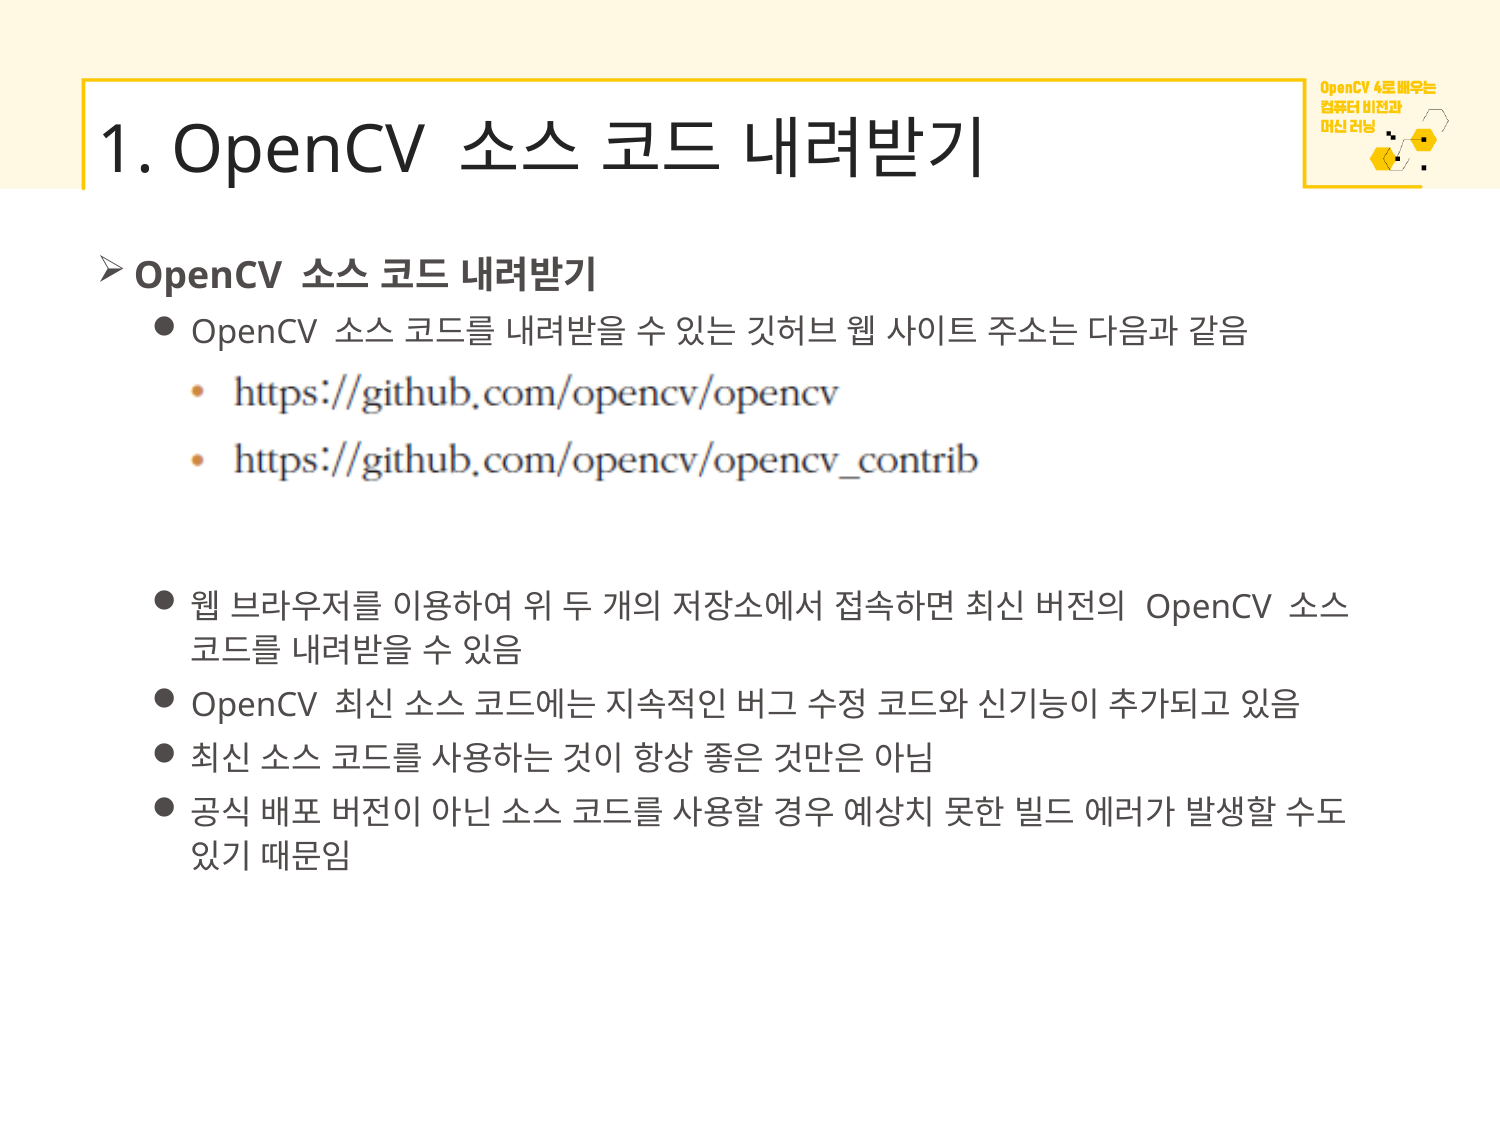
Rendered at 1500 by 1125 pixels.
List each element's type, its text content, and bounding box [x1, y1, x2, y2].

picture [0, 0, 1500, 1125]
list OpenCV 소스 코드 내려받기 OpenCV 소스 코드를 내려받을 수 있는 깃허브 웹 사이트 주소는 다음과 같음 웹 브라우저를 이용하여 위 두 개의 저장소에서 접속하면 최신 버전의 OpenCV 소스 코드를 내려받을 수 있음 OpenCV 최신 소스 코드에는 지속적인 버그 수정 코드와 신기능이 추가되고 있음 최신 소스 코드를 사용하는 것이 항상 좋은 것만은 아님 공식 배포 버전이 아닌 소스 코드를 사용할 경우 예상치 못한 빌드 에러가 발생할 수도 있기 때문임 [81, 239, 1412, 1054]
title 1. OpenCV 소스 코드 내려받기 [82, 61, 1413, 193]
